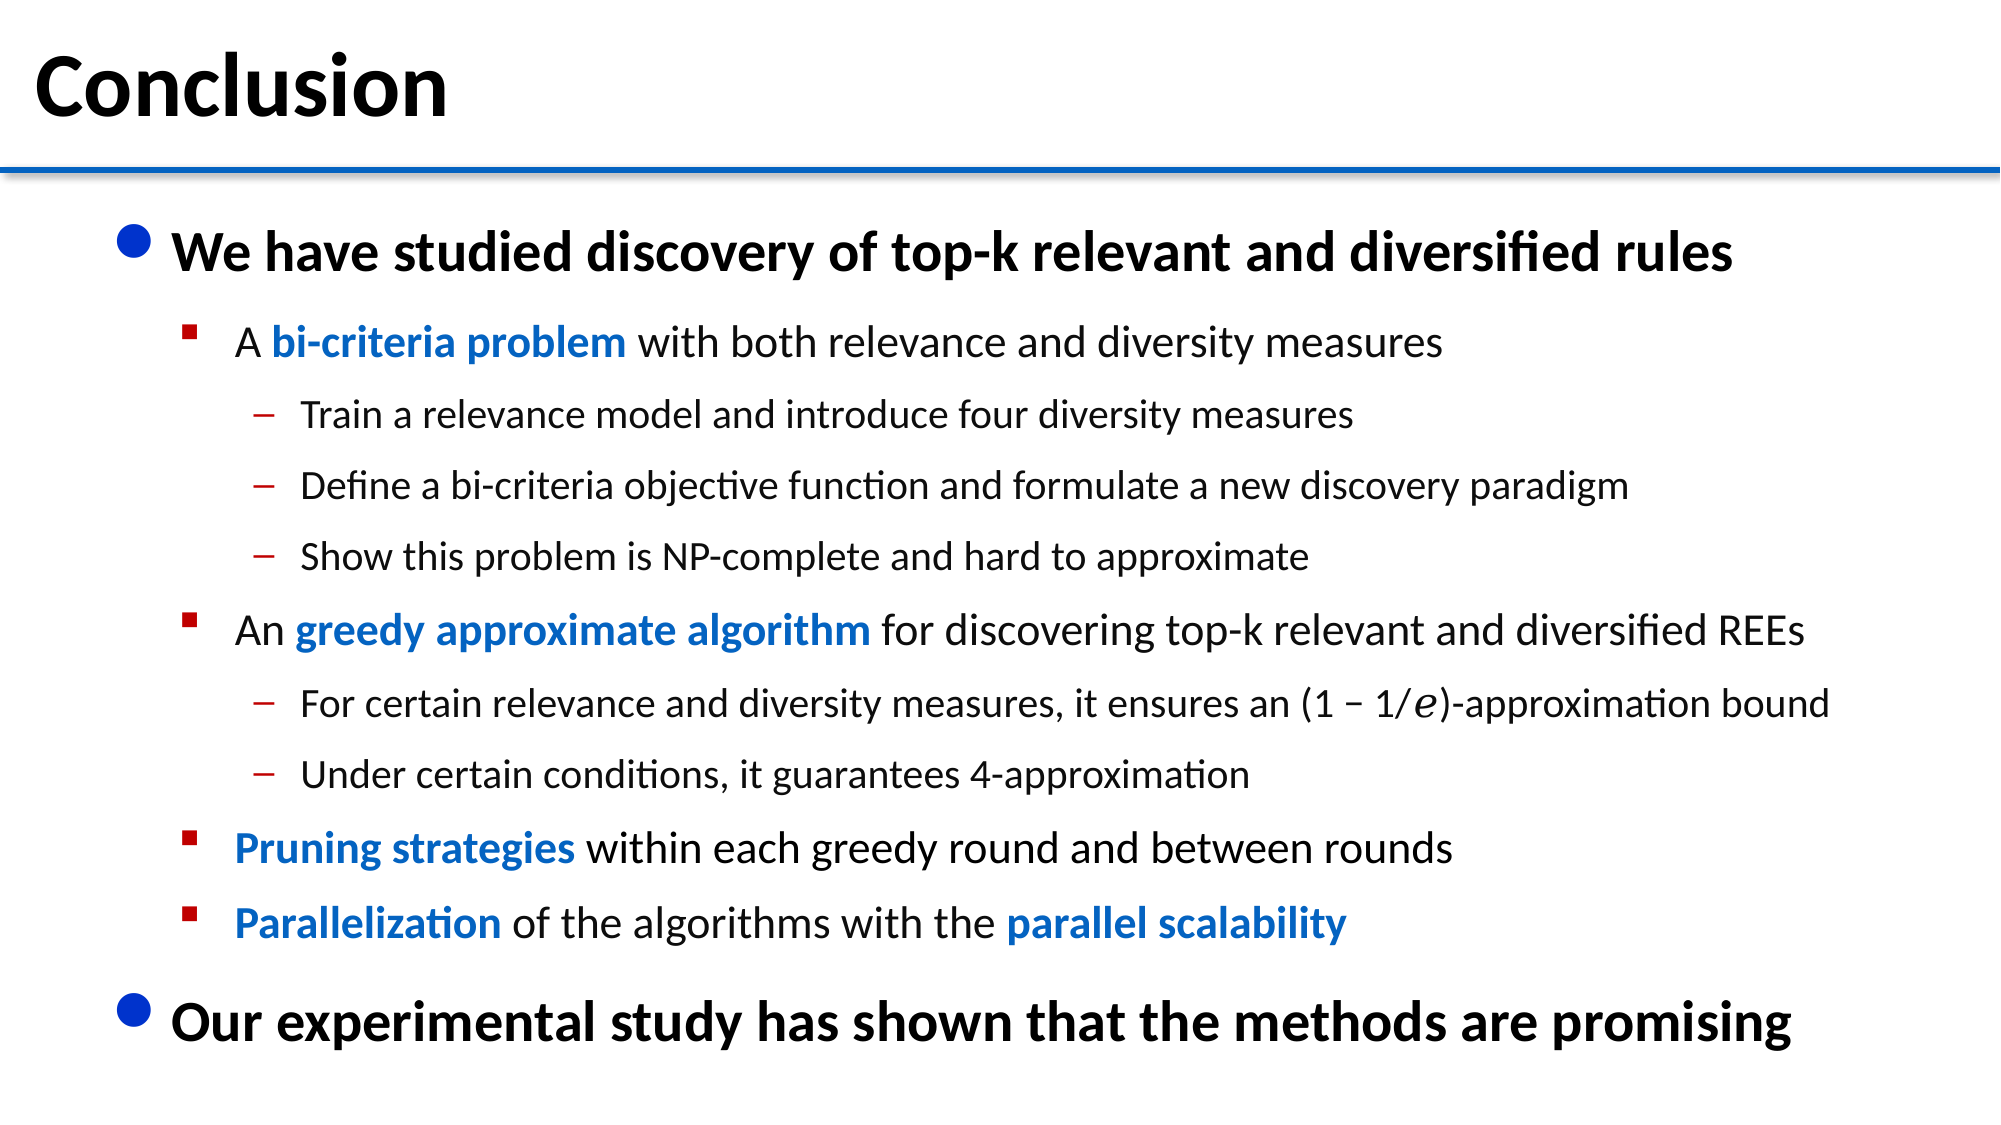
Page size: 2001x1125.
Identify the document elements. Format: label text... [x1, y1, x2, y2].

text_box We have studied discovery of top-k relevant and diversified rules [97, 206, 1953, 291]
text_box A bi-criteria problem with both relevance and diversity measures Train a relevance model and introduce four diversity measures Define a bi-criteria objective function and formulate a new discovery paradigm Show this problem is NP-complete and hard to approximate An greedy approximate algorithm for discovering top-k relevant and diversified REEs For certain relevance and diversity measures, it ensures an (1 − 1/𝑒)-approximation bound Under certain conditions, it guarantees 4-approximation Pruning strategies within each greedy round and between rounds Parallelization of the algorithms with the parallel scalability [163, 303, 1868, 951]
title Conclusion [0, 3, 2000, 167]
text_box Our experimental study has shown that the methods are promising [97, 975, 1827, 1061]
